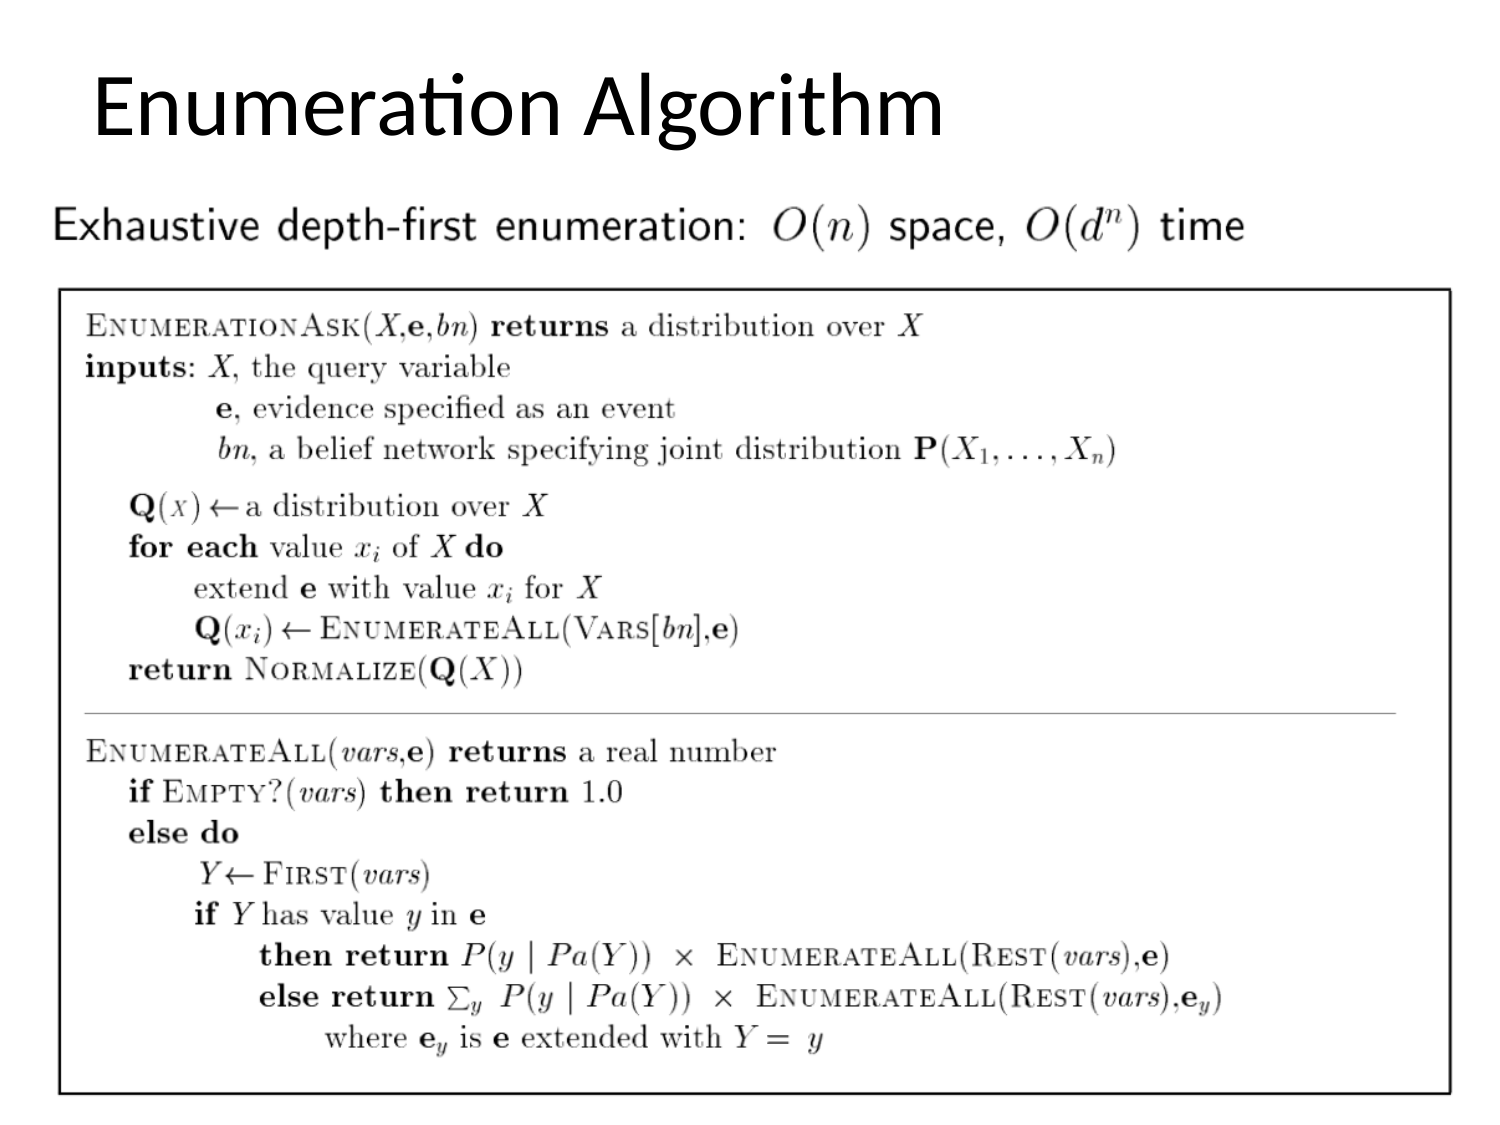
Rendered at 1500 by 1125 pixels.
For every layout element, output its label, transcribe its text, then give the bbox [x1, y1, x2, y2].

picture [49, 199, 1462, 1101]
title Enumeration Algorithm [77, 50, 1450, 163]
